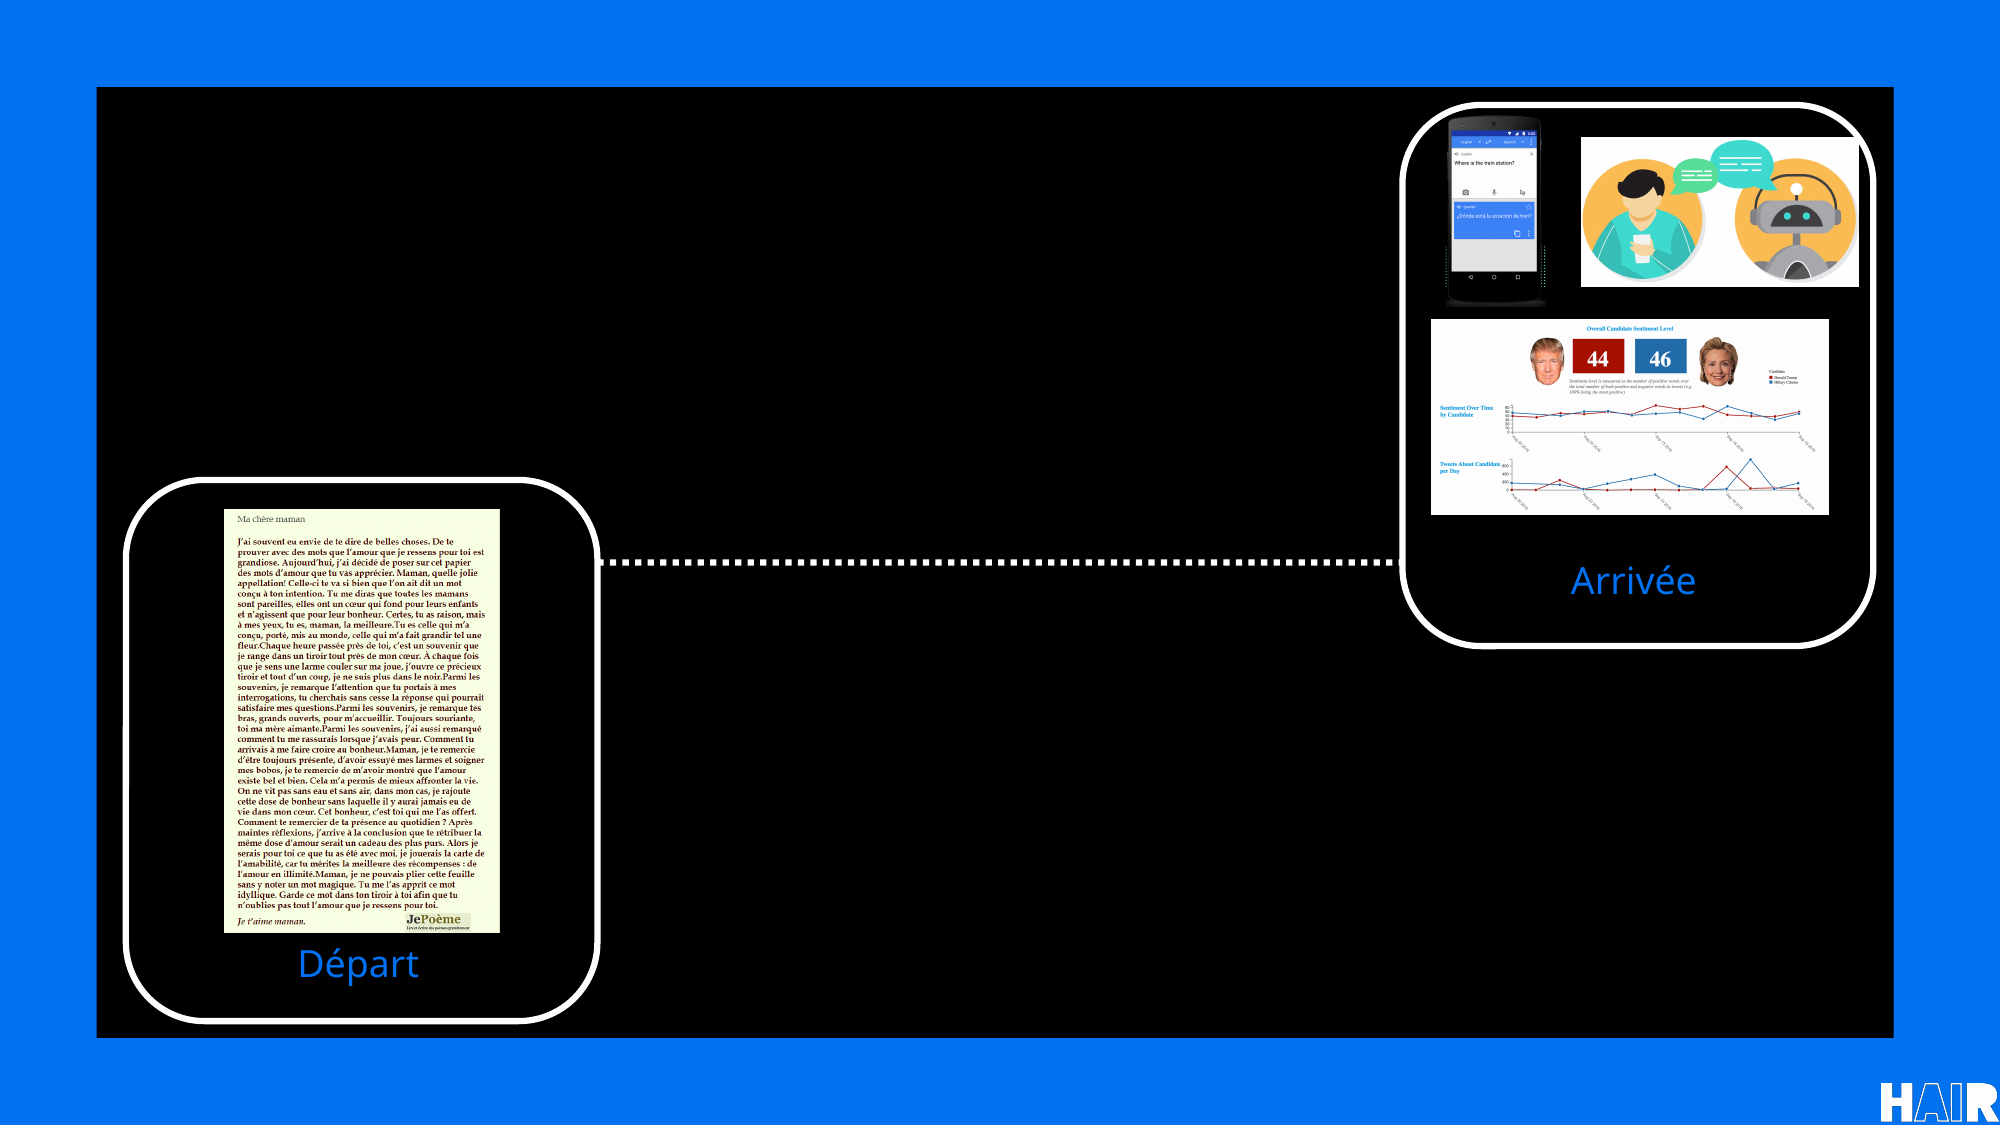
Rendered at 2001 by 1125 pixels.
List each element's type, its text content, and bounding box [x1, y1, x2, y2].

text_box Arrivée [1556, 549, 1721, 610]
picture [1580, 137, 1860, 288]
text_box [123, 477, 600, 1024]
picture [1431, 319, 1830, 515]
text_box [1400, 102, 1876, 649]
picture [223, 508, 500, 933]
text_box Départ [282, 941, 441, 993]
picture [1445, 115, 1547, 307]
picture [1881, 1083, 2000, 1122]
